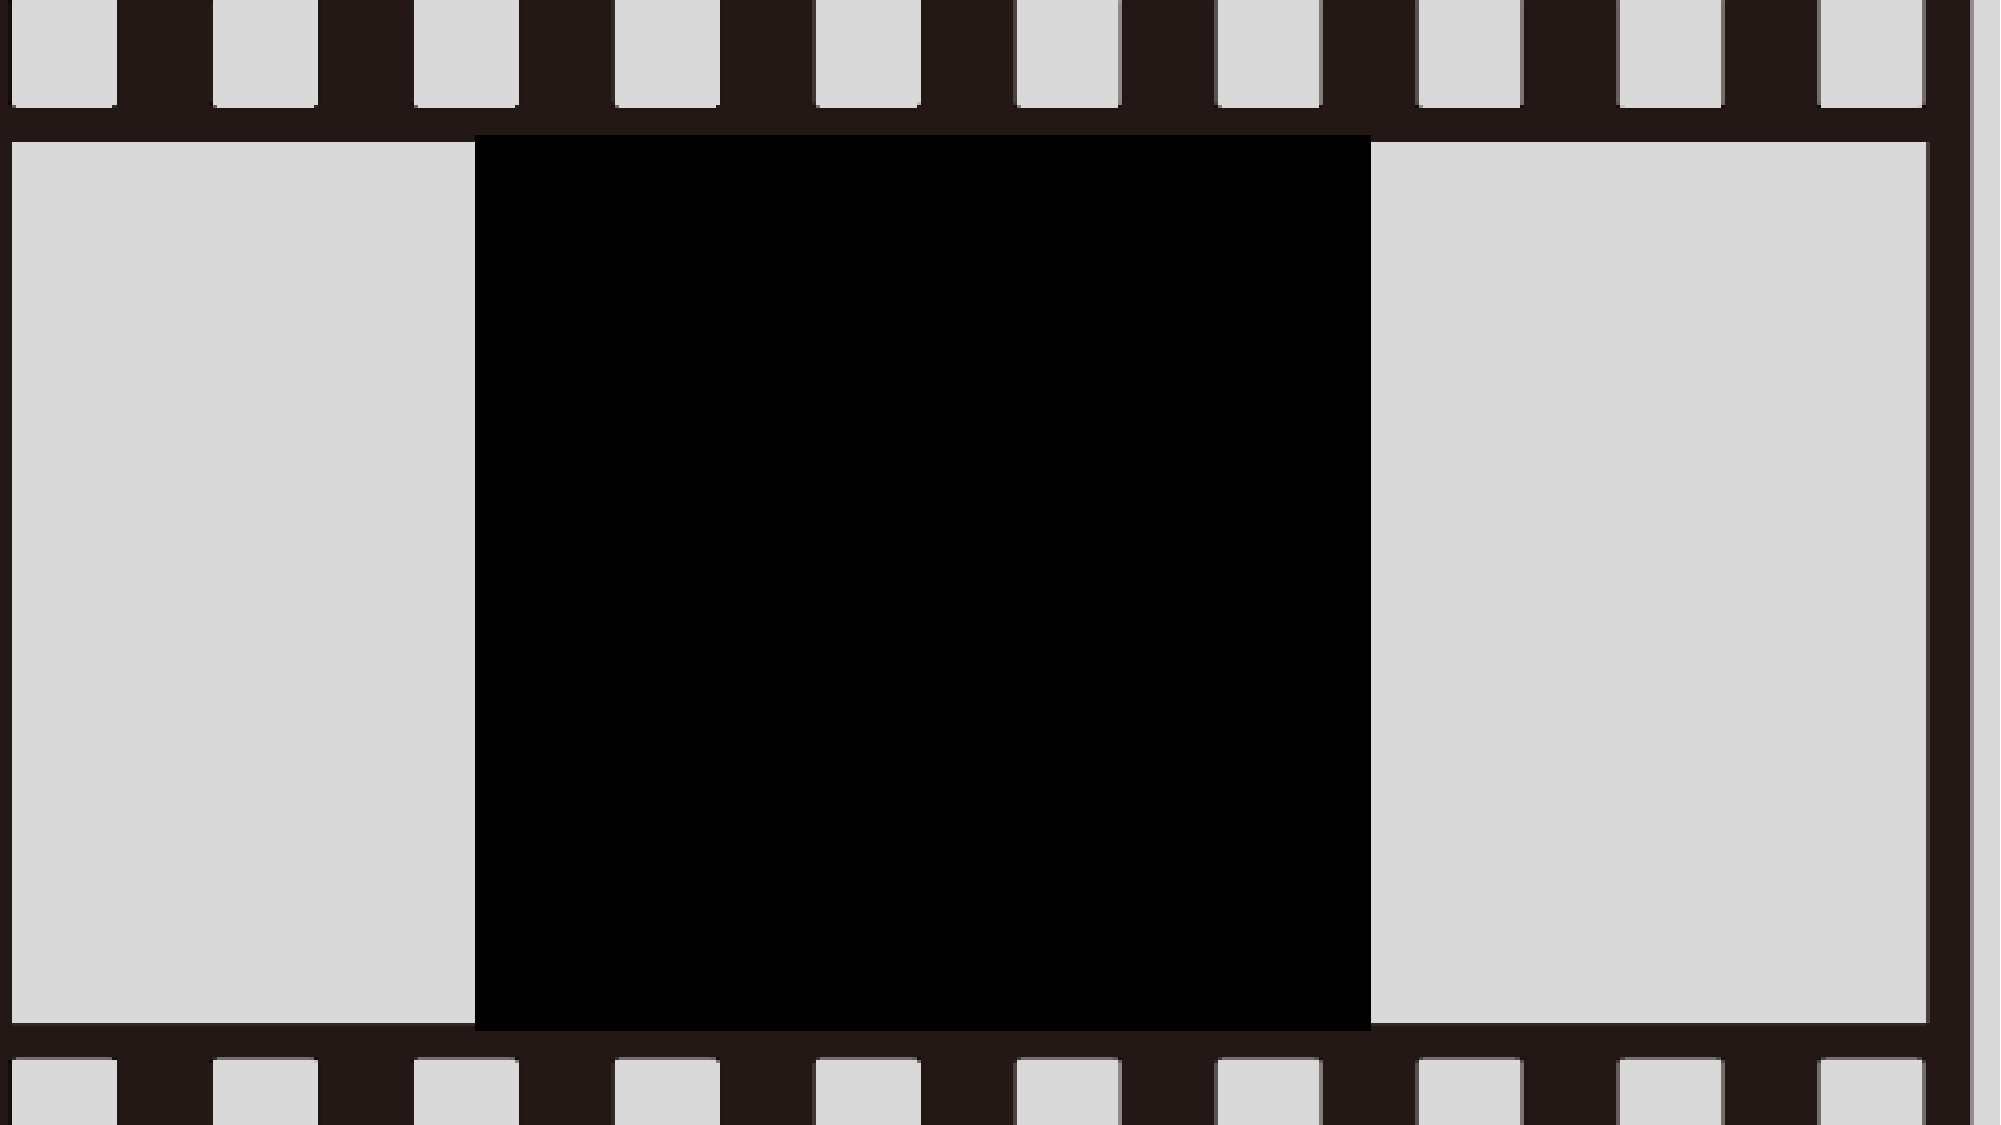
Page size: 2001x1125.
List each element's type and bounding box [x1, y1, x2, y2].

picture [0, 0, 2000, 1125]
text_box [474, 134, 1372, 1032]
